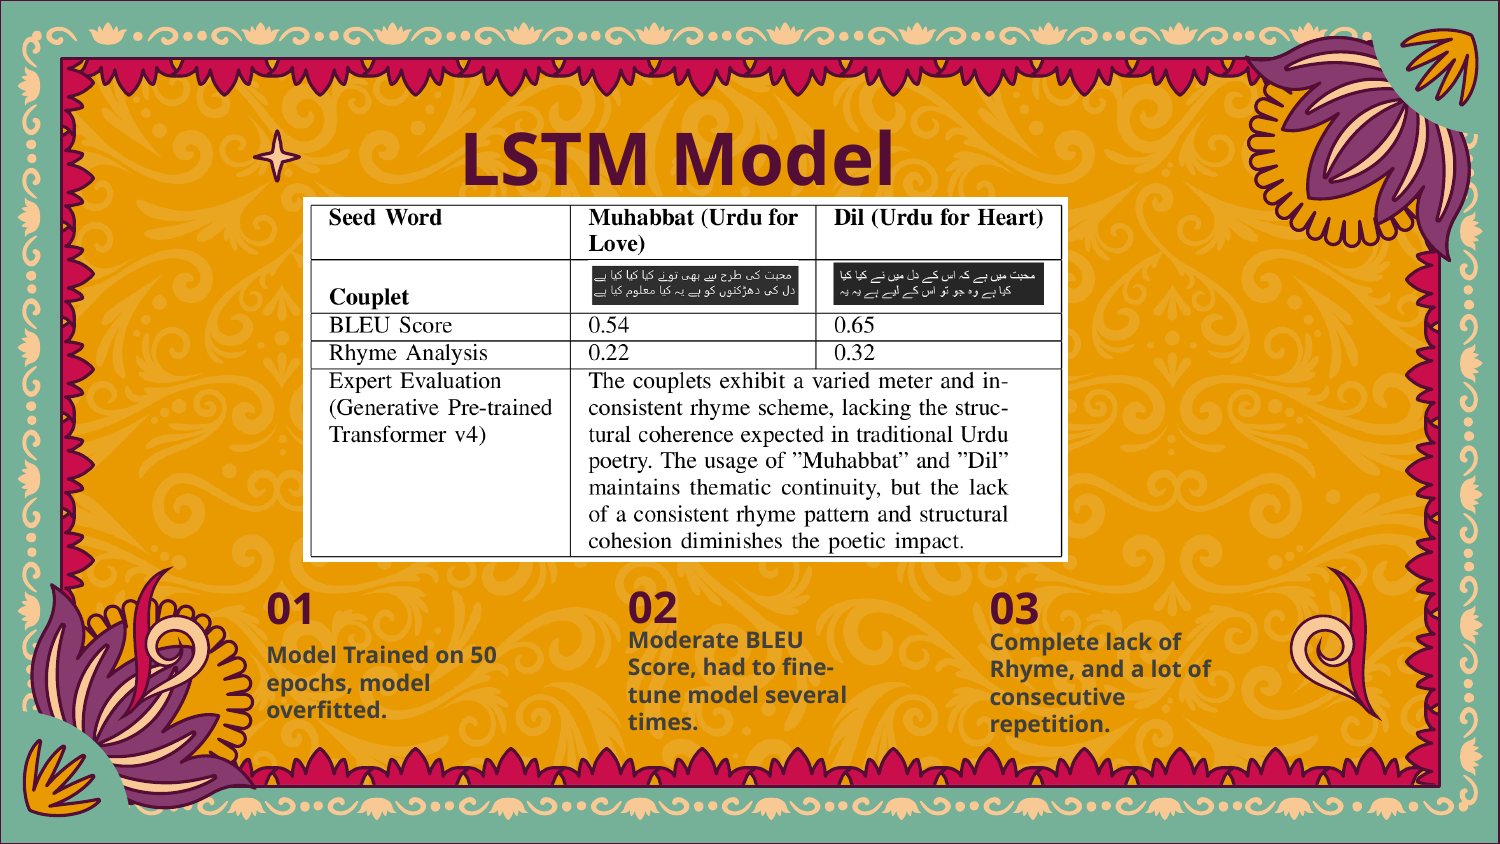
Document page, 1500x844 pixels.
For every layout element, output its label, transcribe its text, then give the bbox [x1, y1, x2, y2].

title 01 [251, 577, 526, 637]
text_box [1245, 21, 1485, 261]
text_box [254, 130, 300, 182]
title 03 [974, 577, 1250, 637]
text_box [1289, 566, 1383, 722]
title LSTM Model [92, 118, 1240, 194]
title 02 [612, 575, 888, 635]
subtitle Model Trained on 50 epochs, model overfitted. [251, 637, 526, 728]
subtitle Complete lack of Rhyme, and a lot of consecutive repetition. [974, 637, 1250, 728]
subtitle Moderate BLEU Score, had to fine-tune model several times. [612, 635, 888, 726]
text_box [117, 566, 211, 722]
picture [303, 197, 1069, 562]
